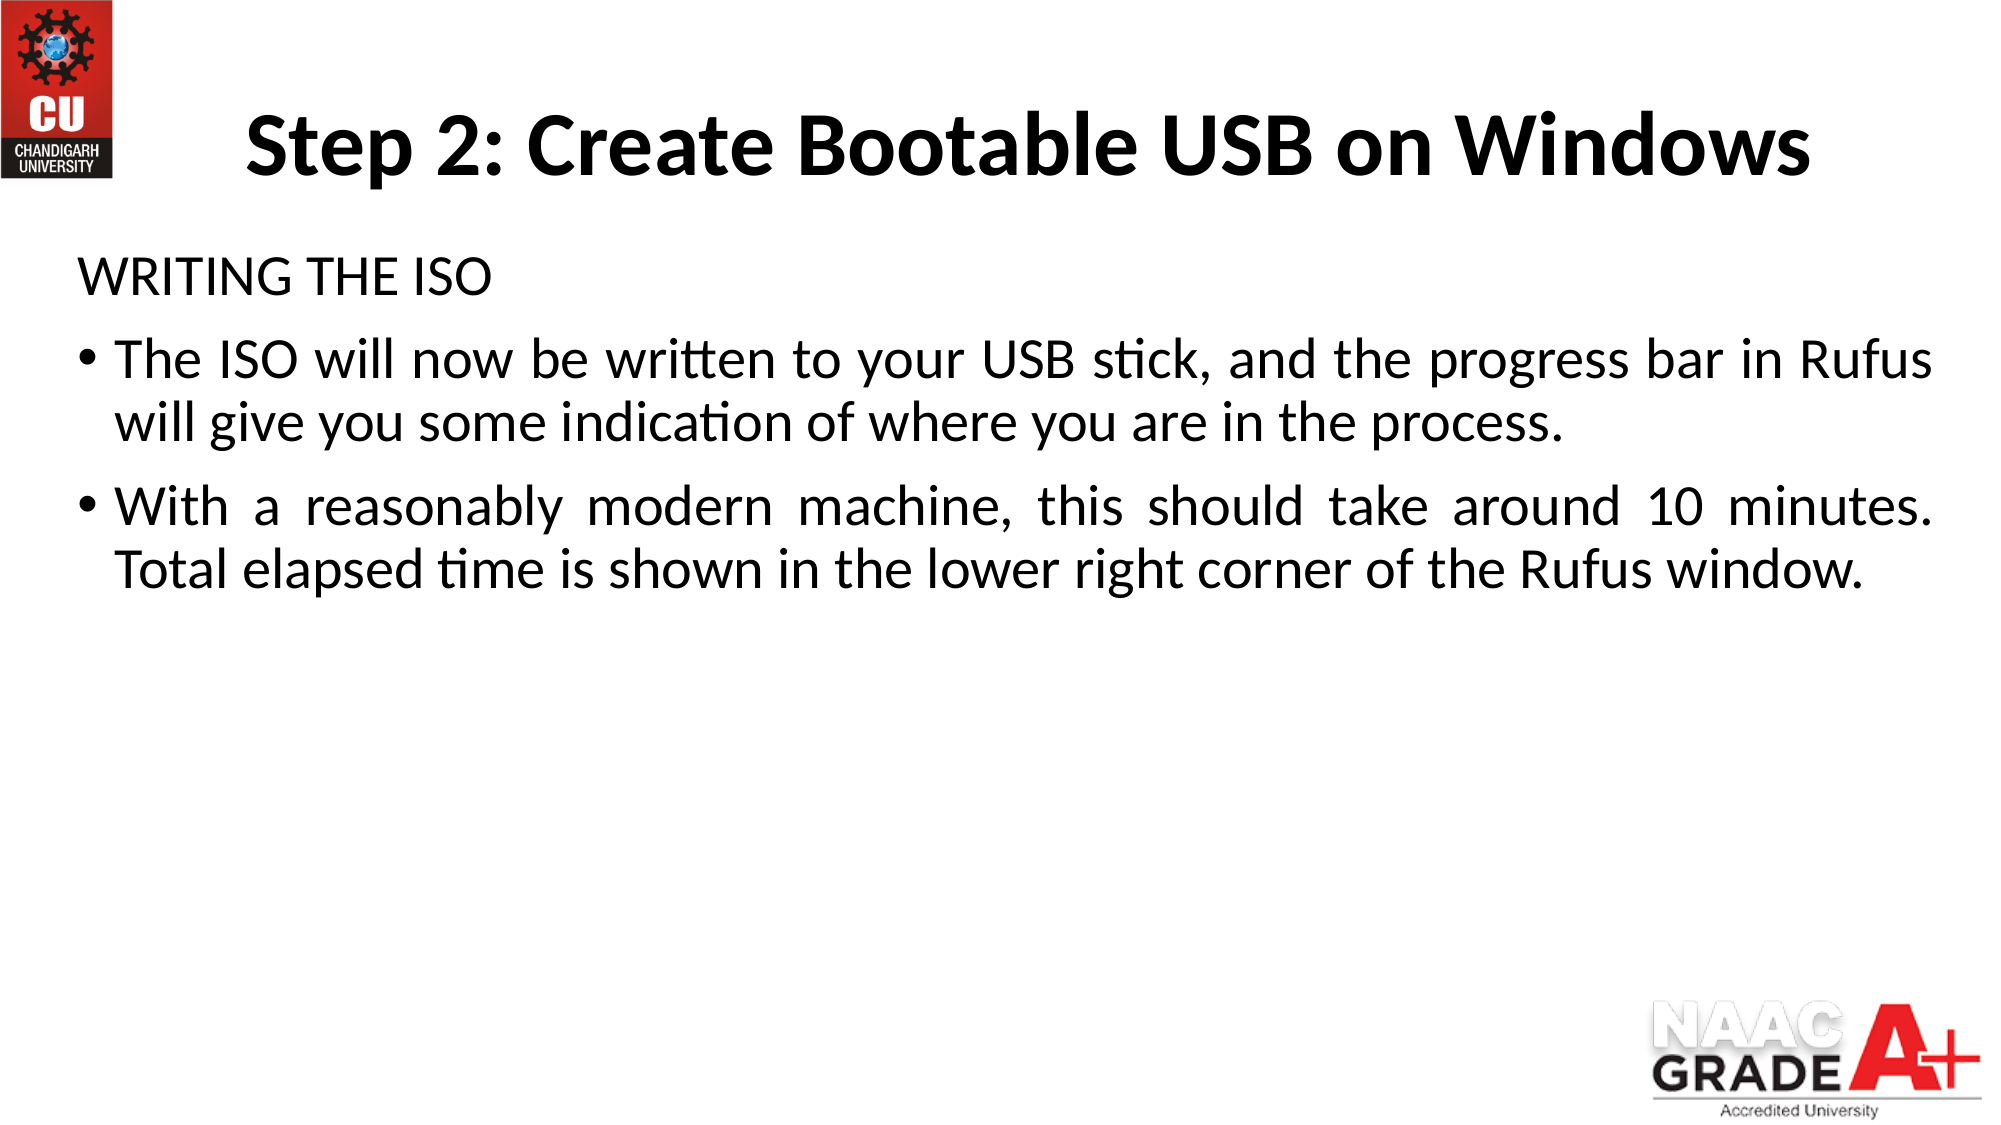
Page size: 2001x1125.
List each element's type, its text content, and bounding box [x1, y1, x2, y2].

title Step 2: Create Bootable USB on Windows [137, 37, 1923, 237]
picture [0, 0, 113, 179]
list WRITING THE ISO The ISO will now be written to your USB stick, and the progress bar in Rufus will give you some indication of where you are in the process. With a reasonably modern machine, this should take around 10 minutes. Total elapsed time is shown in the lower right corner of the Rufus window. [62, 237, 1950, 1101]
picture [1638, 995, 1998, 1125]
